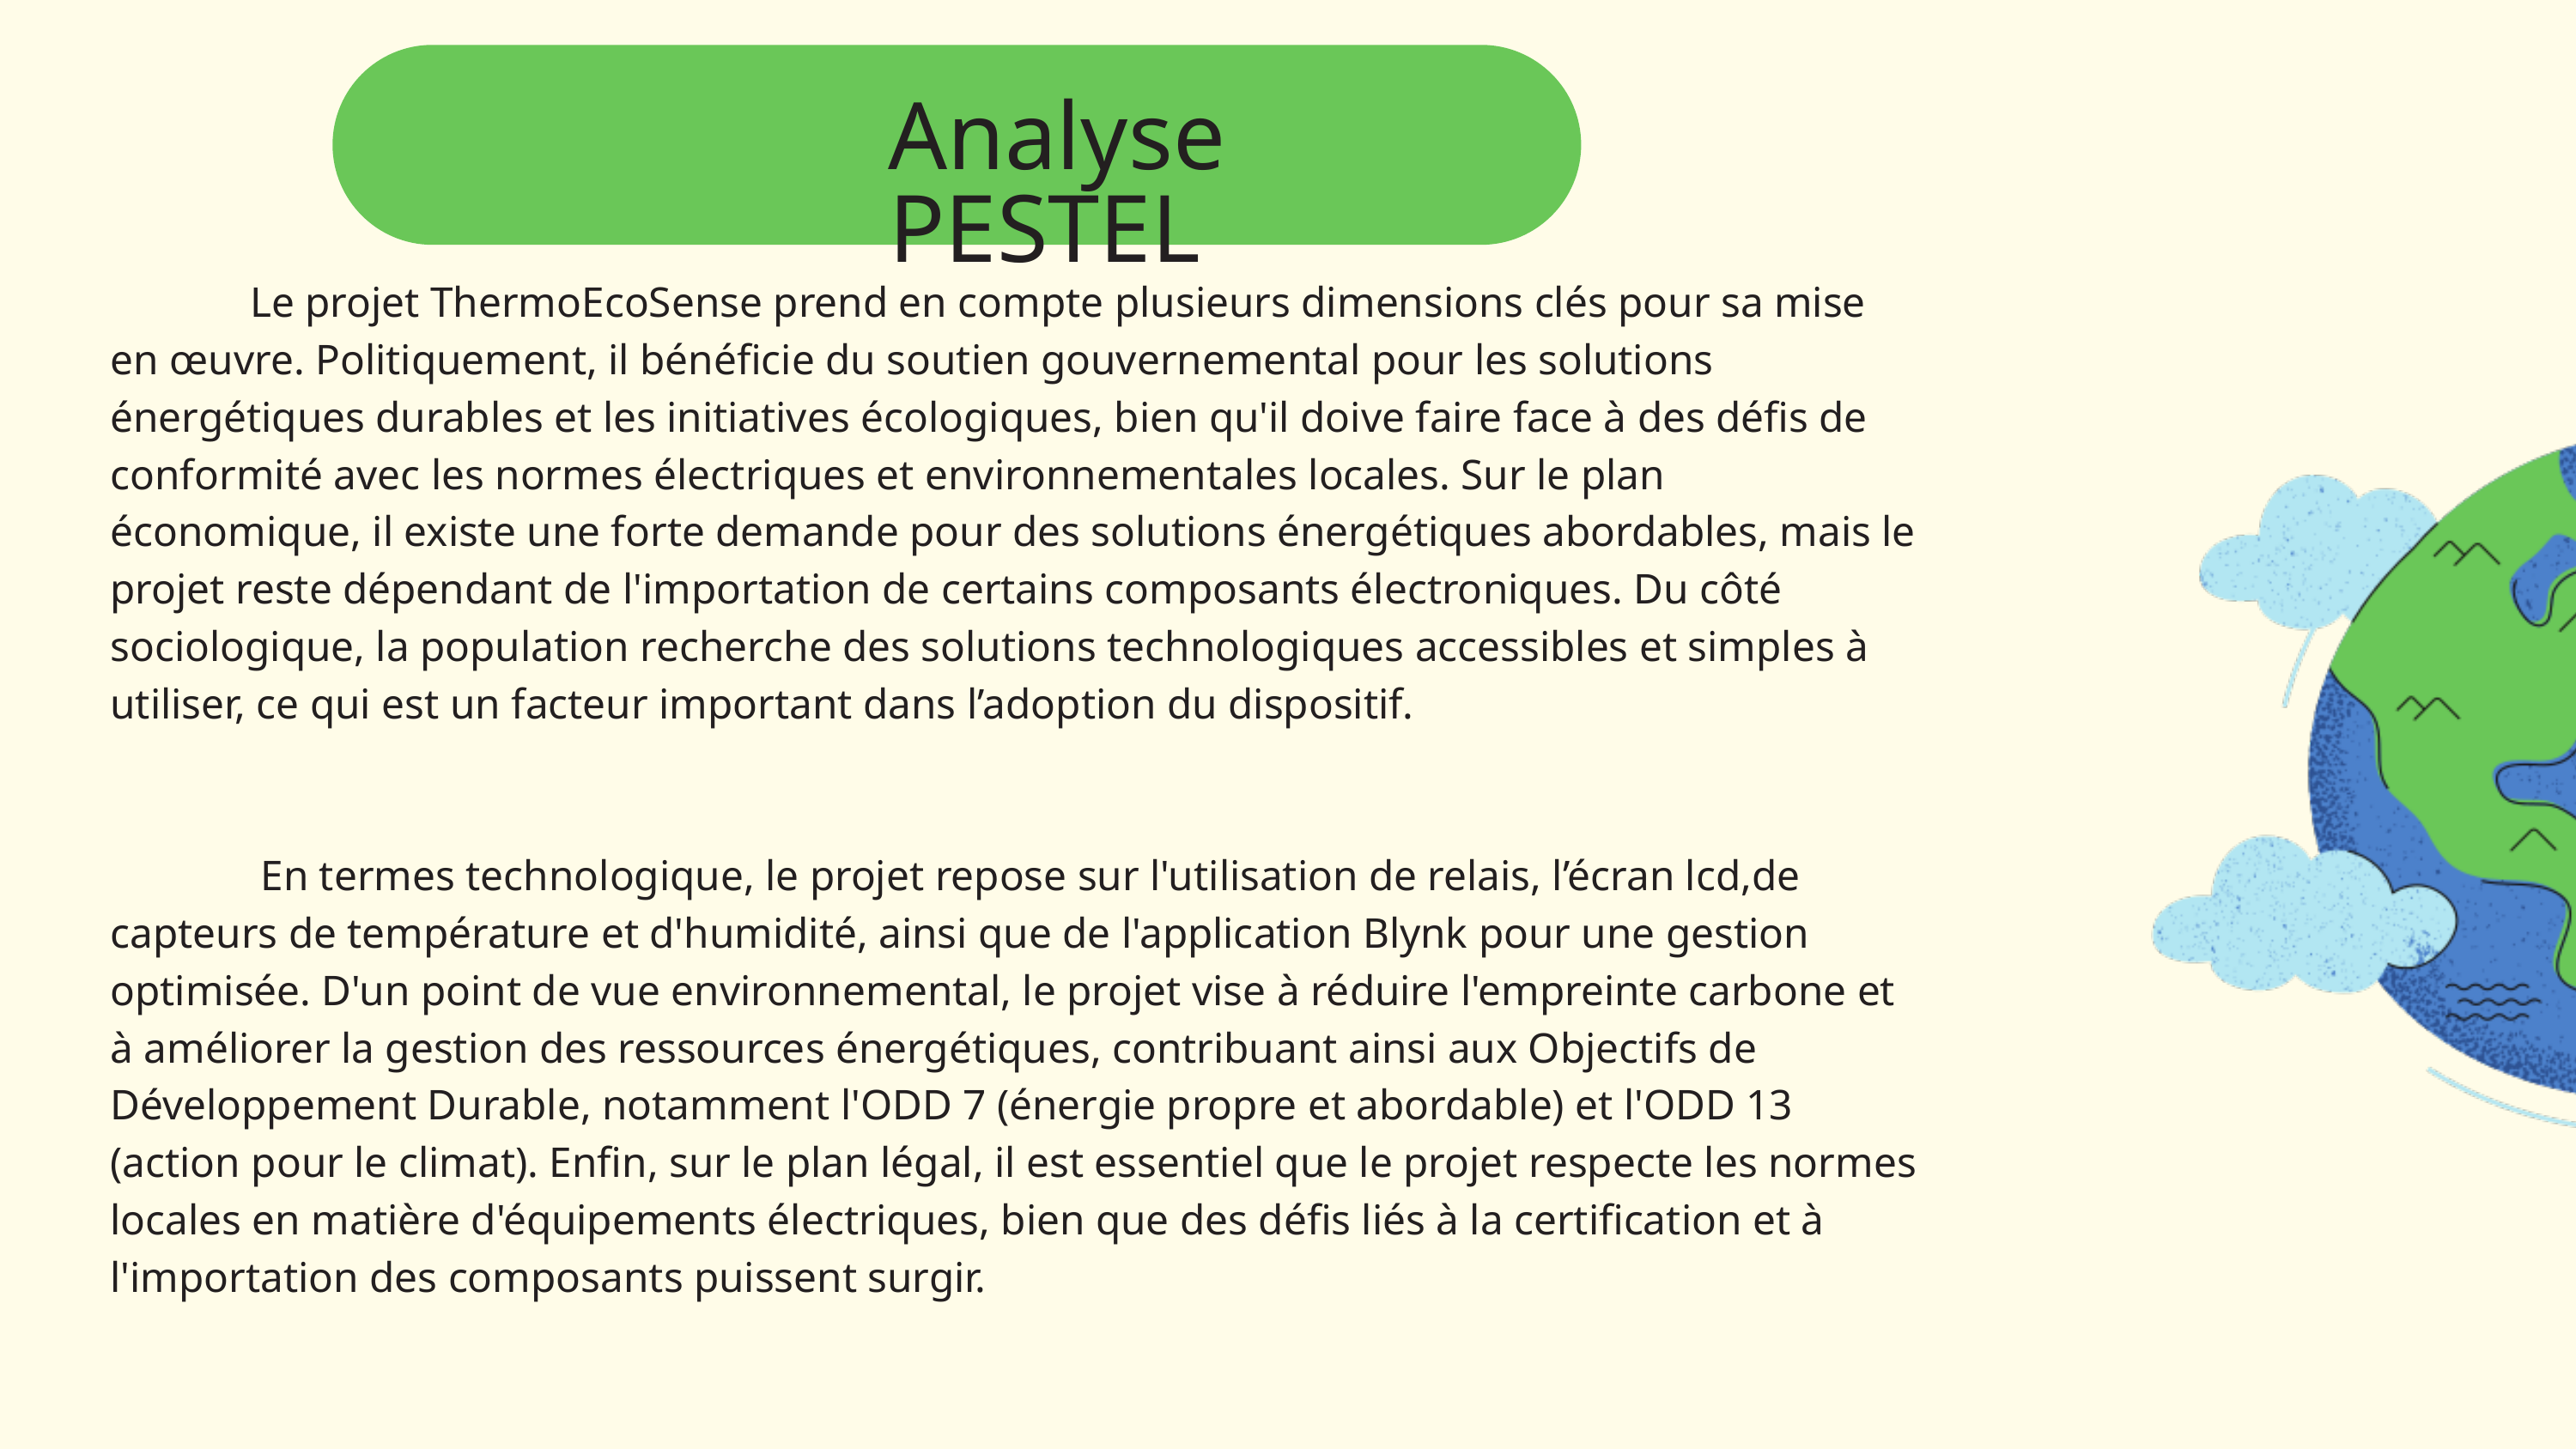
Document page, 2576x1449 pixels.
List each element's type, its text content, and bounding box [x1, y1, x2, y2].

text_box Analyse PESTEL [757, 252, 1333, 268]
text_box Le projet ThermoEcoSense prend en compte plusieurs dimensions clés pour sa mise en œuvre. Politiquement, il bénéficie du soutien gouvernemental pour les solutions énergétiques durables et les initiatives écologiques, bien qu'il doive faire face à des défis de conformité avec les normes électriques et environnementales locales. Sur le plan économique, il existe une forte demande pour des solutions énergétiques abordables, mais le projet reste dépendant de l'importation de certains composants électroniques. Du côté sociologique, la population recherche des solutions technologiques accessibles et simples à utiliser, ce qui est un facteur important dans l’adoption du dispositif. En termes technologique, le projet repose sur l'utilisation de relais, l’écran lcd,de capteurs de température et d'humidité, ainsi que de l'application Blynk pour une gestion optimisée. D'un point de vue environnemental, le projet vise à réduire l'empreinte carbone et à améliorer la gestion des ressources énergétiques, contribuant ainsi aux Objectifs de Développement Durable, notamment l'ODD 7 (énergie propre et abordable) et l'ODD 13 (action pour le climat). Enfin, sur le plan légal, il est essentiel que le projet respecte les normes locales en matière d'équipements électriques, bien que des défis liés à la certification et à l'importation des composants puissent surgir. [110, 268, 1926, 1358]
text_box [332, 44, 1582, 246]
text_box [2150, 391, 2576, 1136]
